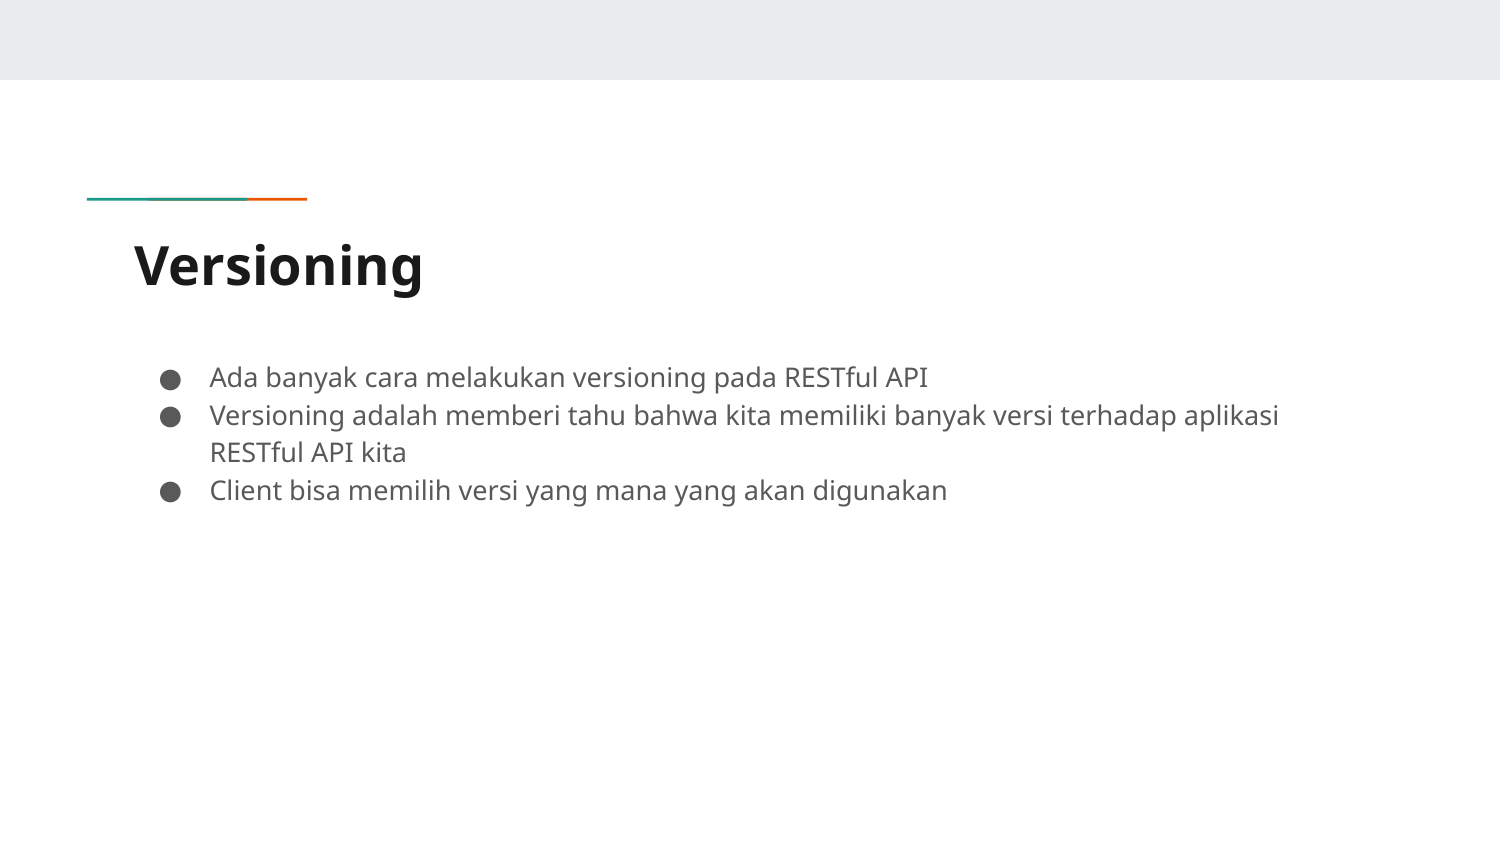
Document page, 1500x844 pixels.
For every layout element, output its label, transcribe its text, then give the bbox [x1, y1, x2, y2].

title Versioning [119, 216, 1381, 305]
list Ada banyak cara melakukan versioning pada RESTful API Versioning adalah memberi tahu bahwa kita memiliki banyak versi terhadap aplikasi RESTful API kita Client bisa memilih versi yang mana yang akan digunakan [119, 341, 1381, 712]
